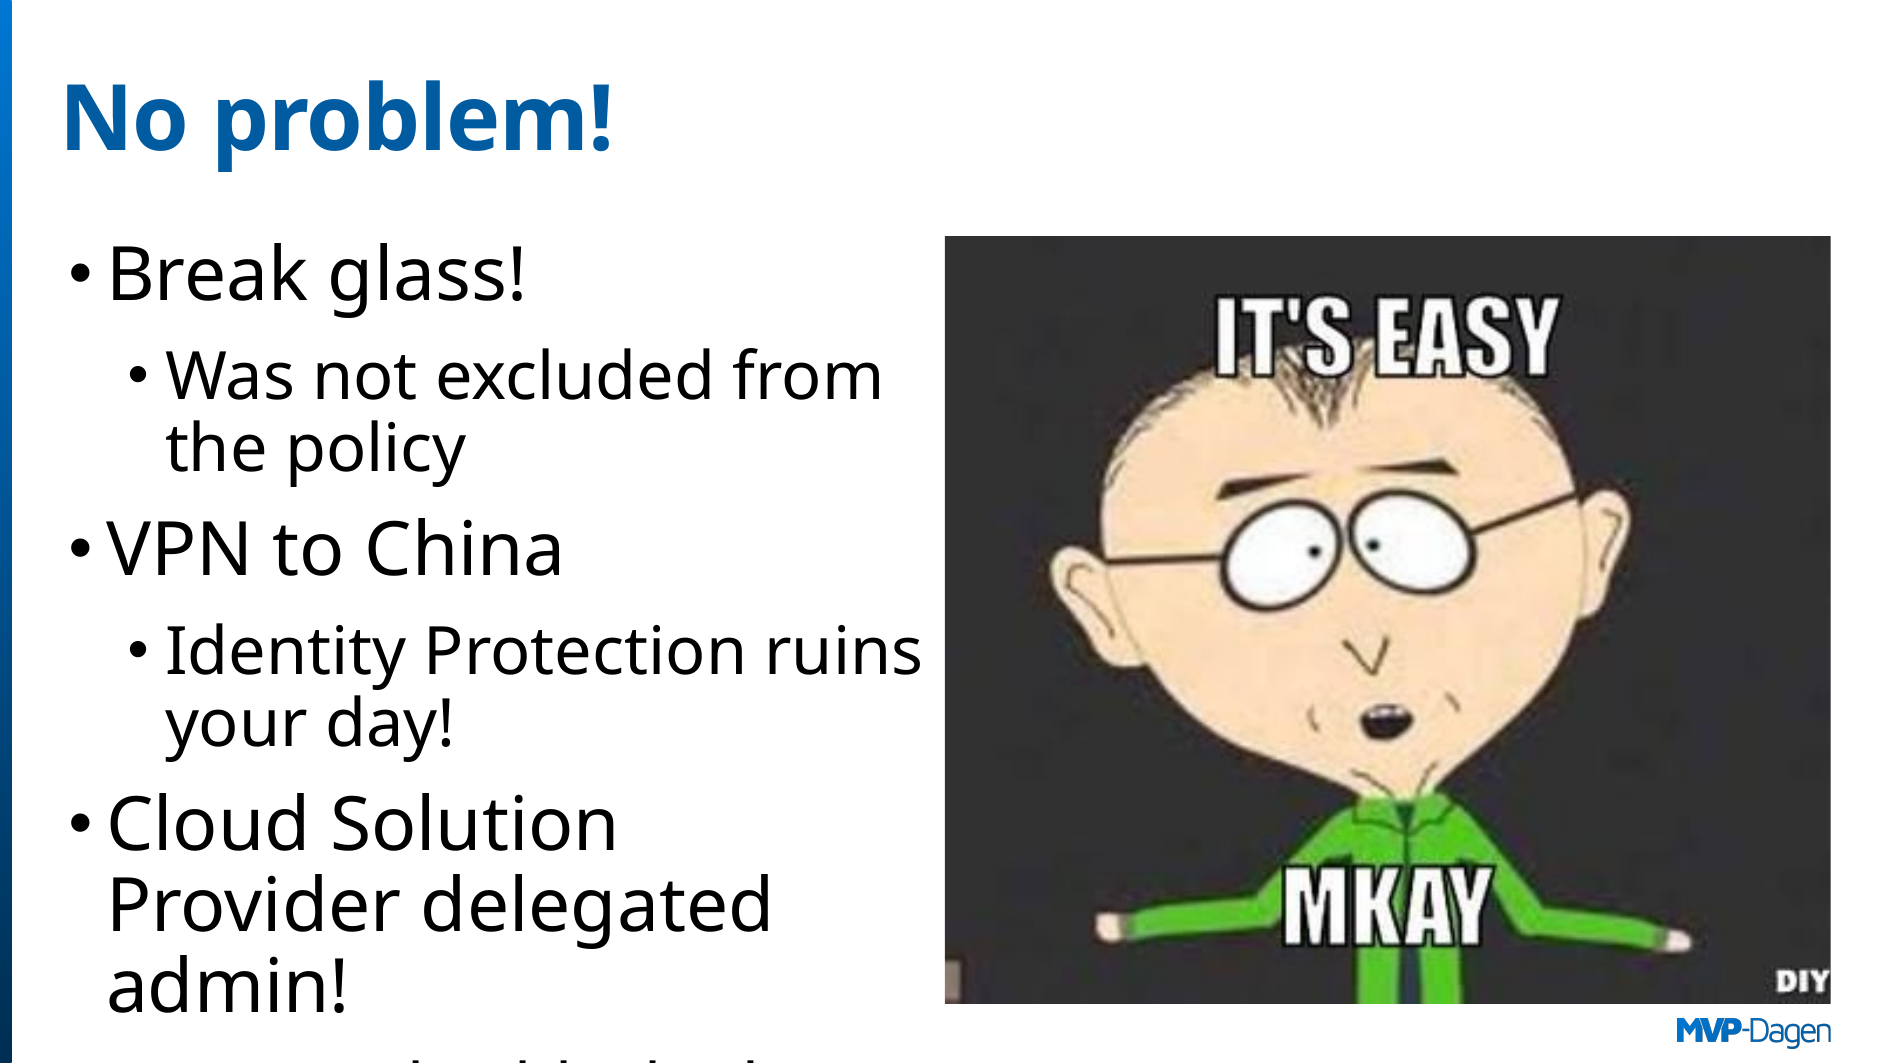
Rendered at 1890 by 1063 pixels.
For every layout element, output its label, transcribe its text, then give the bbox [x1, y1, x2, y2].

list Break glass! Was not excluded from the policy VPN to China Identity Protection ruins your day! Cloud Solution Provider delegated admin! Nope, also blocked! [59, 236, 944, 1004]
title No problem! [59, 59, 1831, 178]
picture [1677, 1018, 1831, 1049]
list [944, 235, 1831, 1005]
